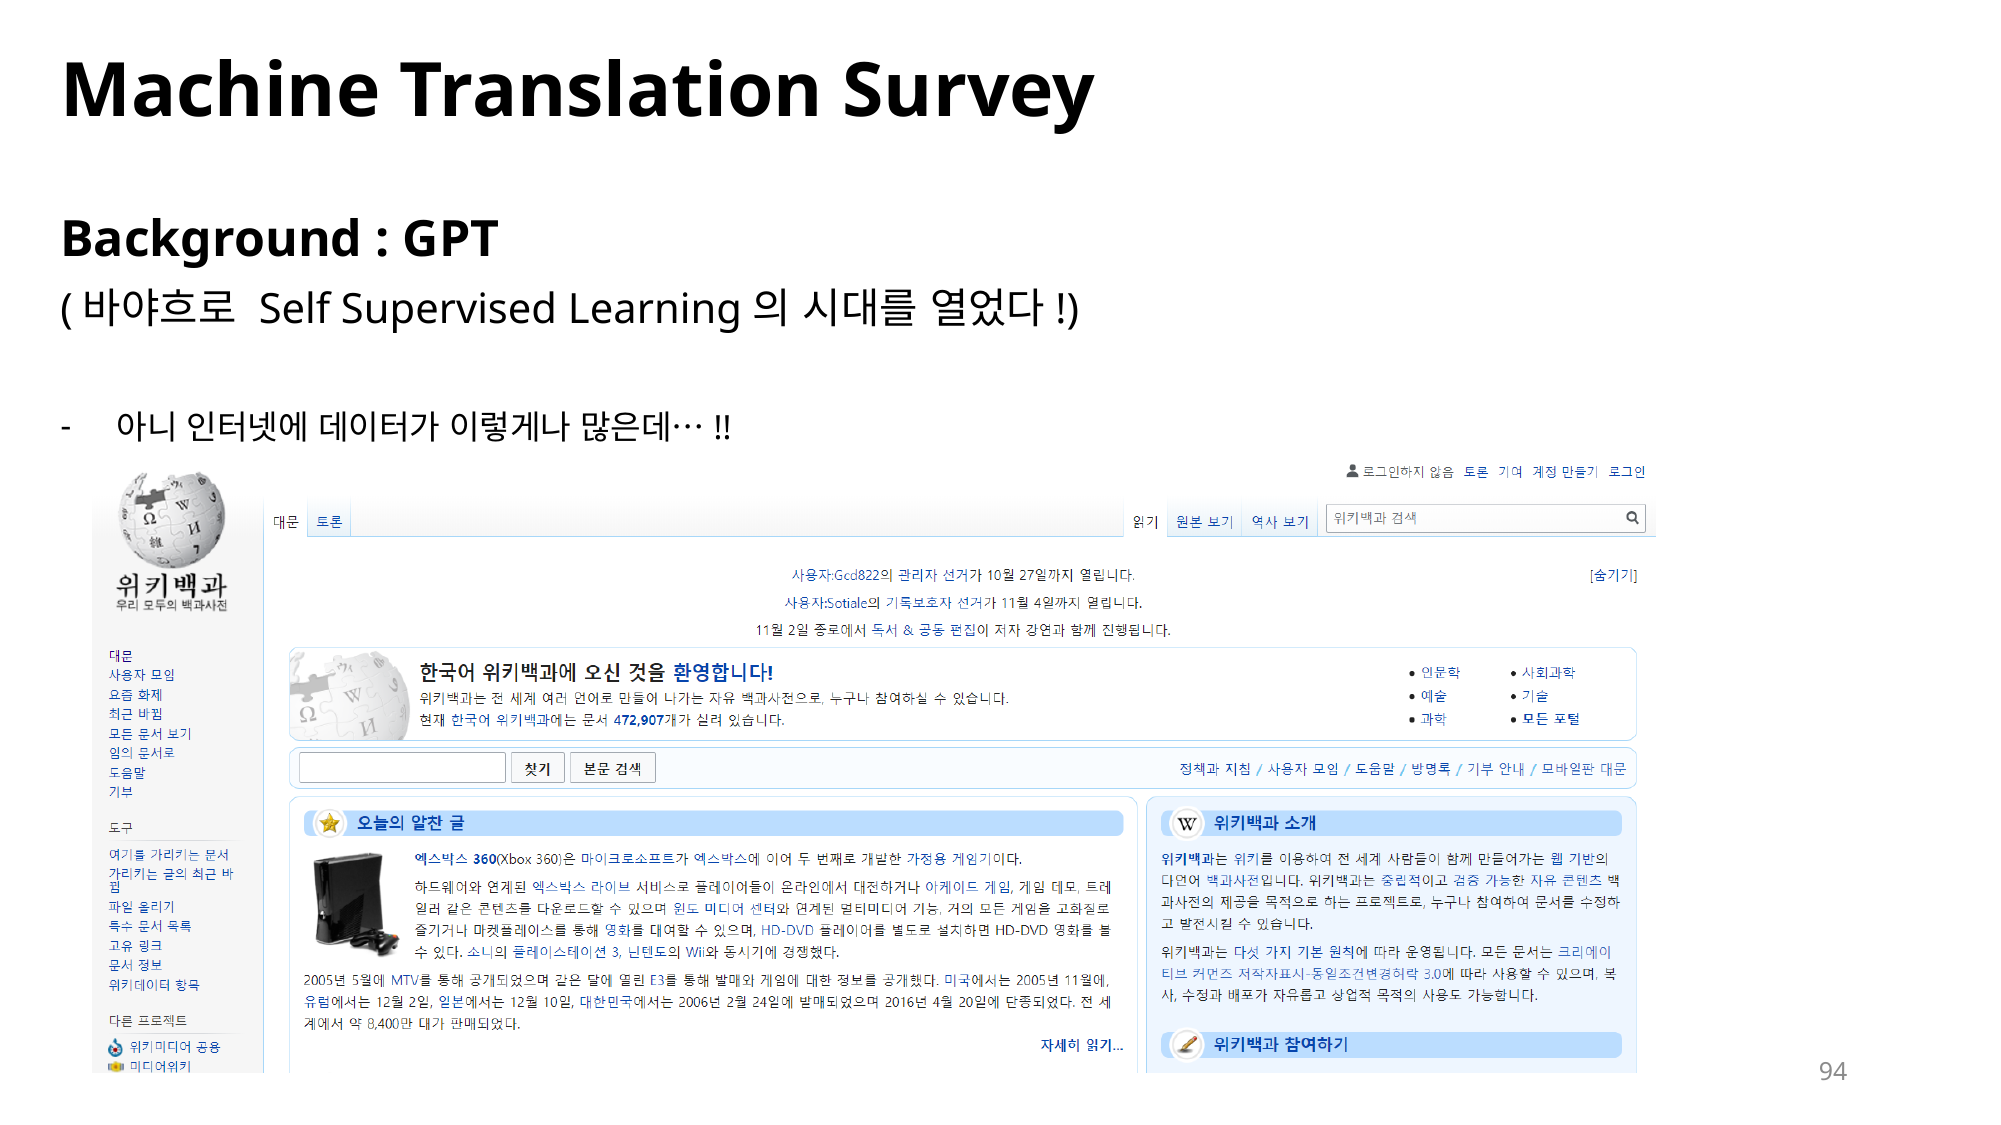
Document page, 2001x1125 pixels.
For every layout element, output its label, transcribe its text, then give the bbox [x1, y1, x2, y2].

subtitle Background : GPT (바야흐로 Self Supervised Learning의 시대를 열었다!) 아니 인터넷에 데이터가 이렇게나 많은데…!! [45, 205, 1656, 1117]
slide_number 94 [1412, 1042, 1863, 1103]
picture [92, 460, 1656, 1073]
text_box Machine Translation Survey [45, 0, 1271, 141]
